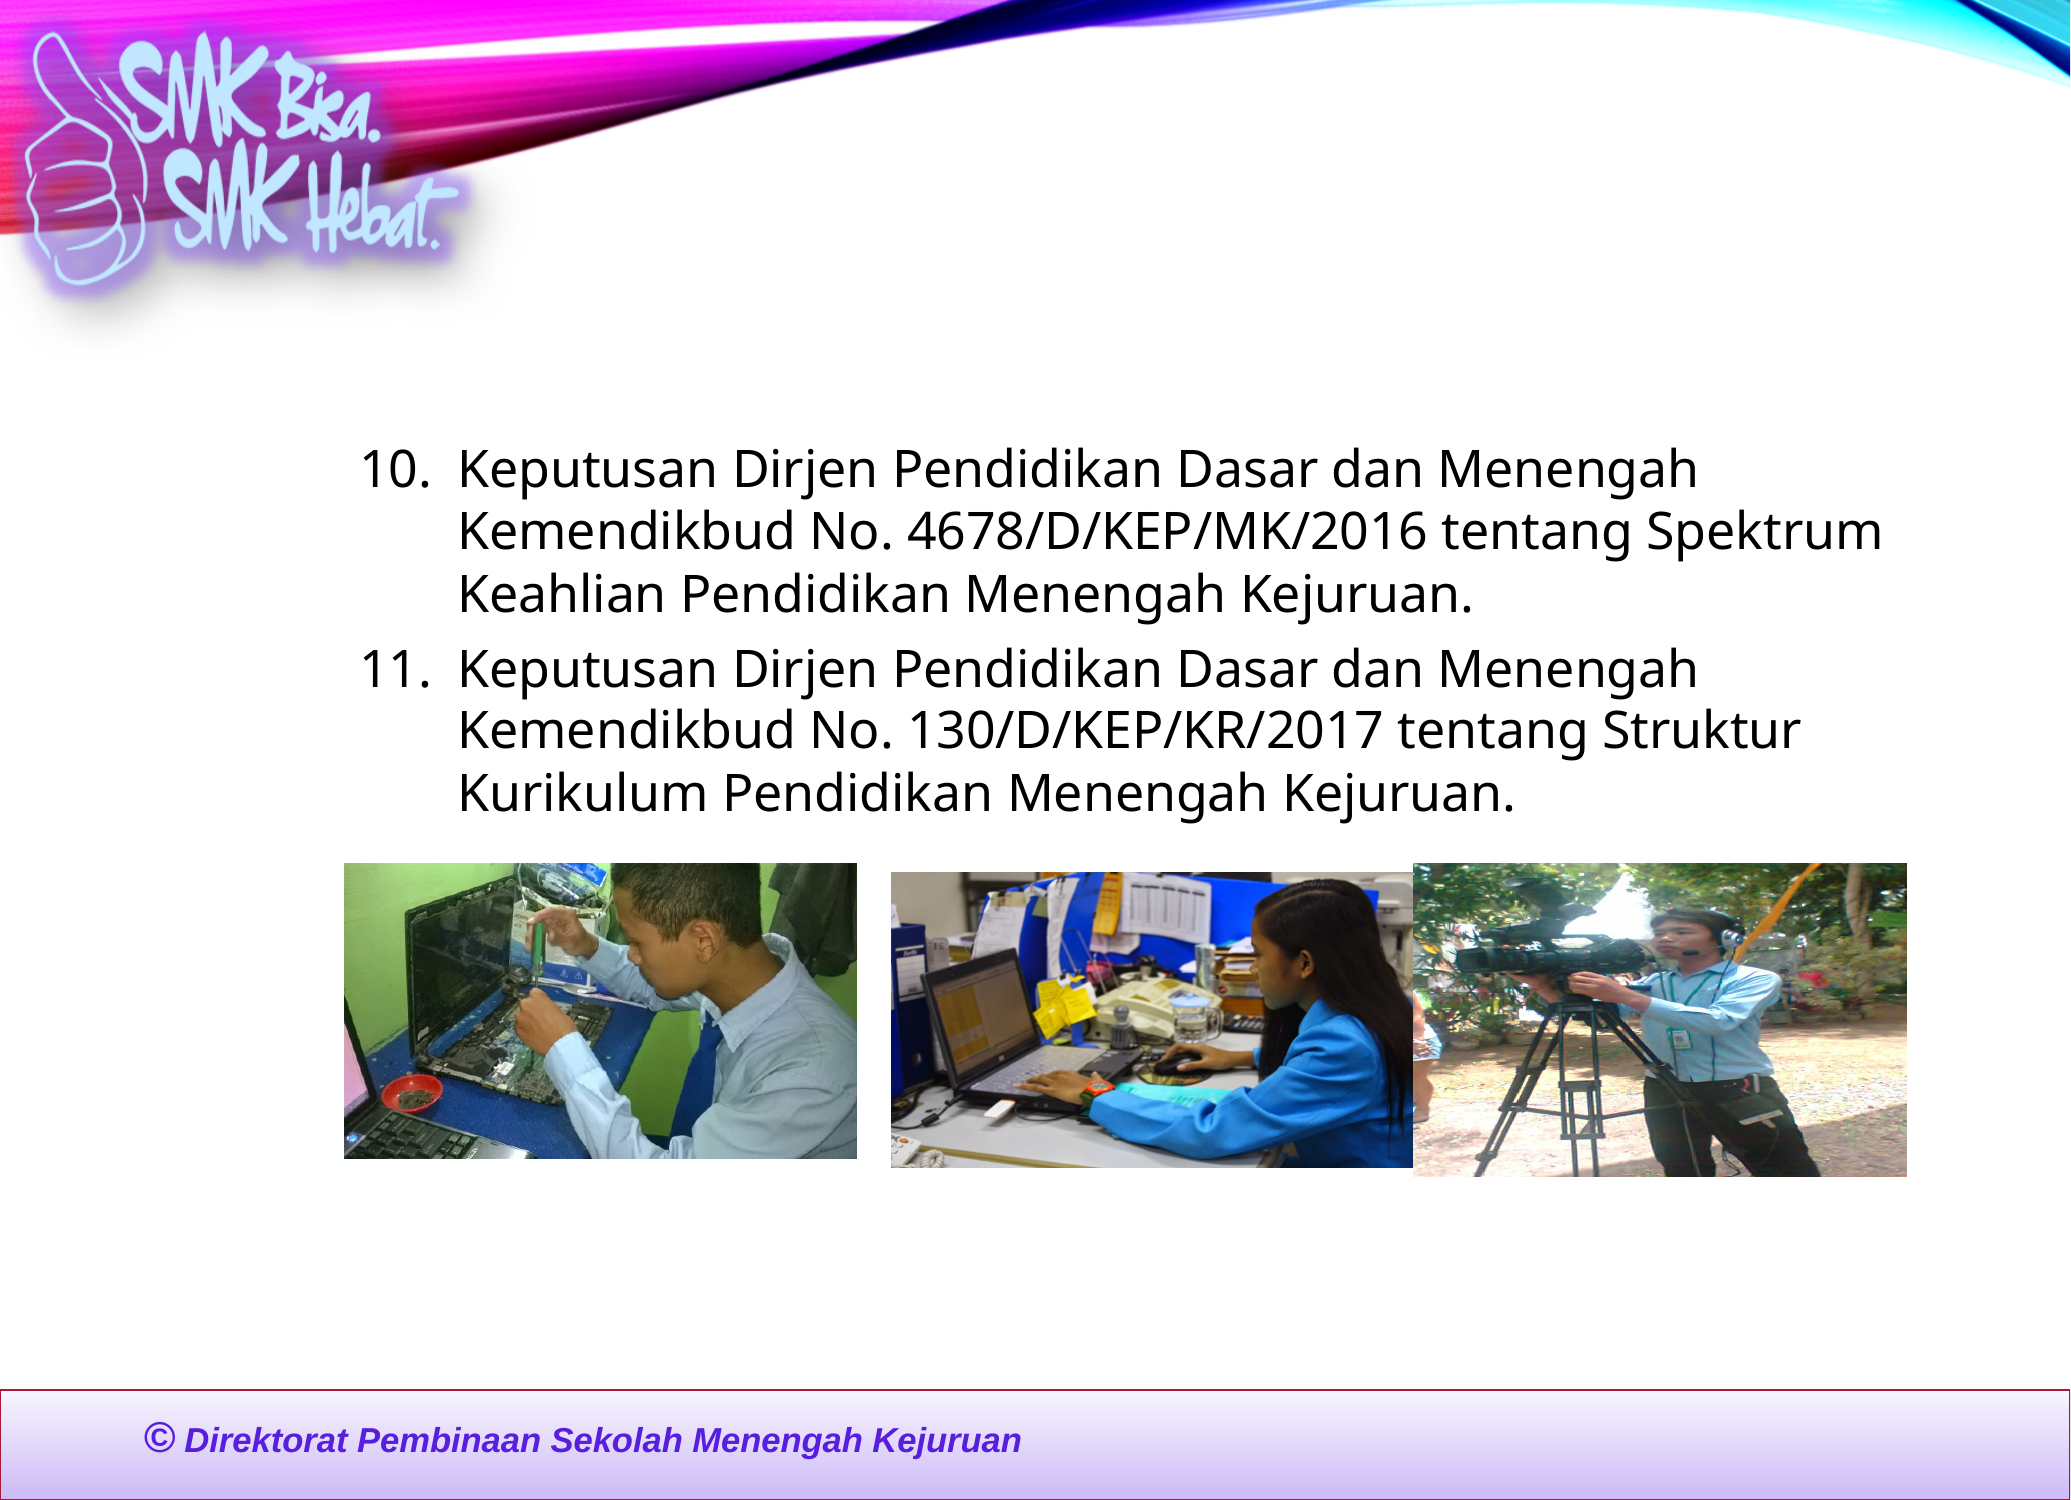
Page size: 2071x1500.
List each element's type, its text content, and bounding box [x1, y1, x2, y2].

text_box DUDI [8, 13, 18, 23]
list Keputusan Dirjen Pendidikan Dasar dan Menengah Kemendikbud No. 4678/D/KEP/MK/2016 tentang Spektrum Keahlian Pendidikan Menengah Kejuruan. Keputusan Dirjen Pendidikan Dasar dan Menengah Kemendikbud No. 130/D/KEP/KR/2017 tentang Struktur Kurikulum Pendidikan Menengah Kejuruan. [344, 428, 1953, 910]
picture [0, 0, 2071, 237]
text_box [344, 863, 1907, 1178]
